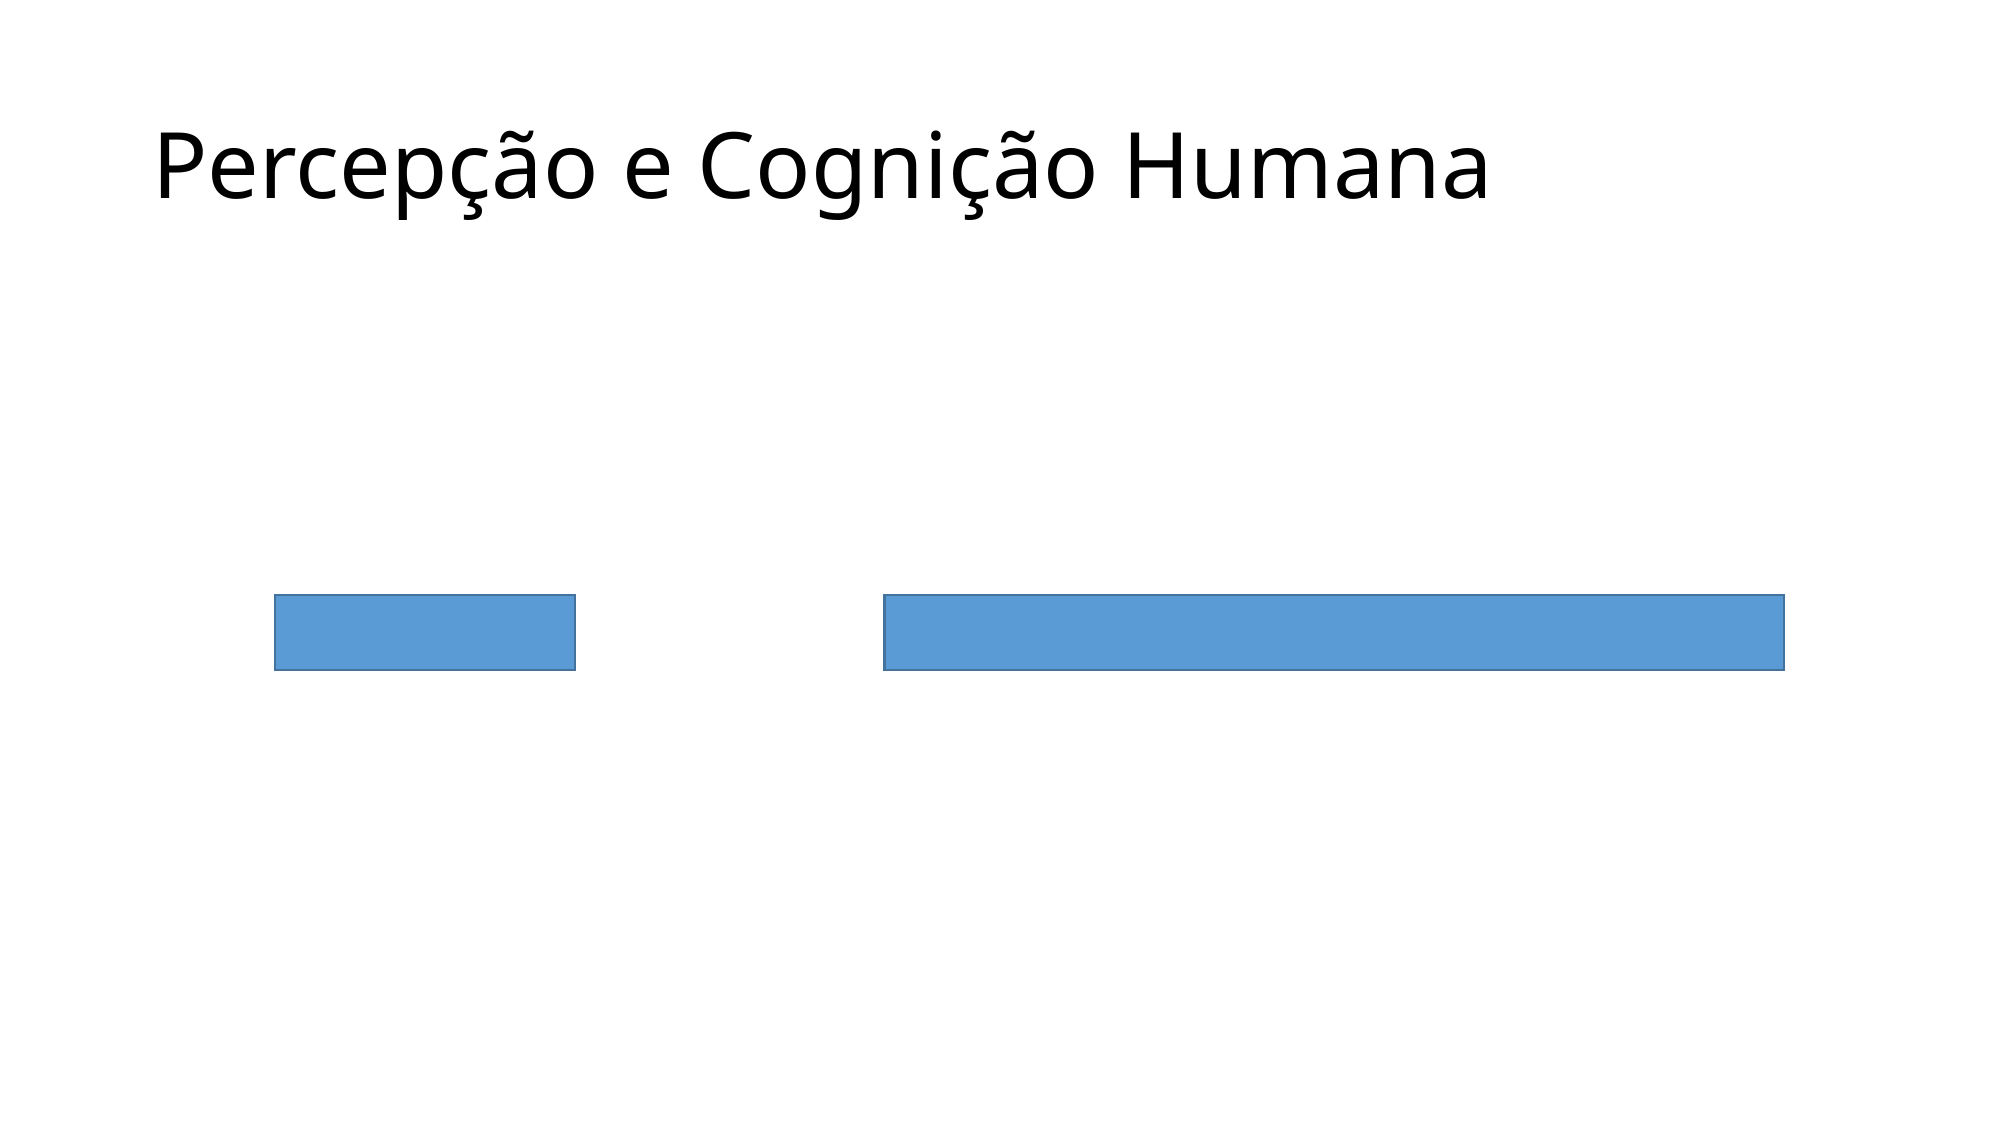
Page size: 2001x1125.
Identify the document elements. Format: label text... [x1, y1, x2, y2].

text_box [883, 594, 1785, 671]
title Percepção e Cognição Humana [137, 59, 1863, 278]
text_box [274, 594, 576, 671]
